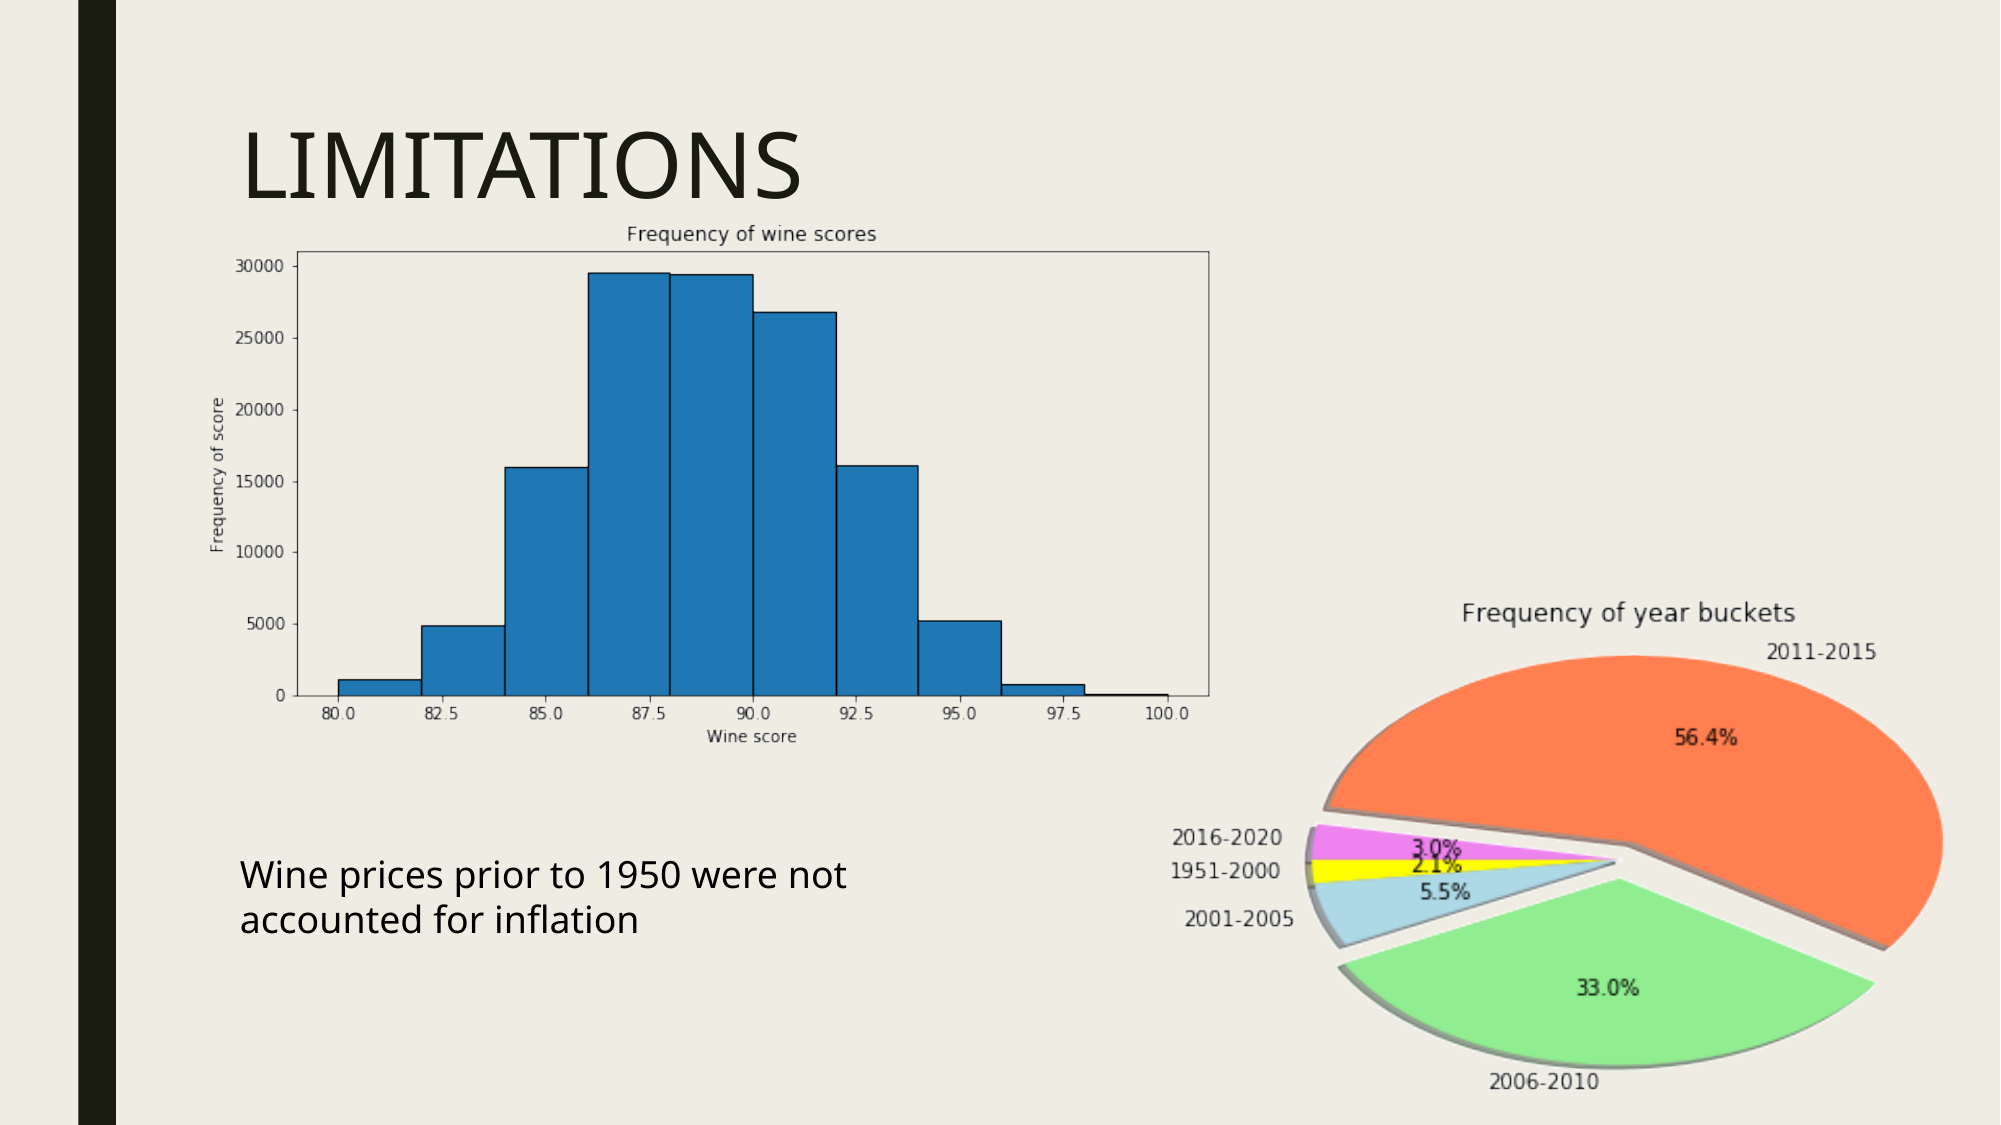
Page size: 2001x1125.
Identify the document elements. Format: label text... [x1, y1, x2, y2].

text_box Wine prices prior to 1950 were not accounted for inflation [225, 843, 879, 949]
picture [1168, 562, 1962, 1125]
title LIMITATIONS [225, 112, 1800, 357]
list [199, 181, 1226, 769]
